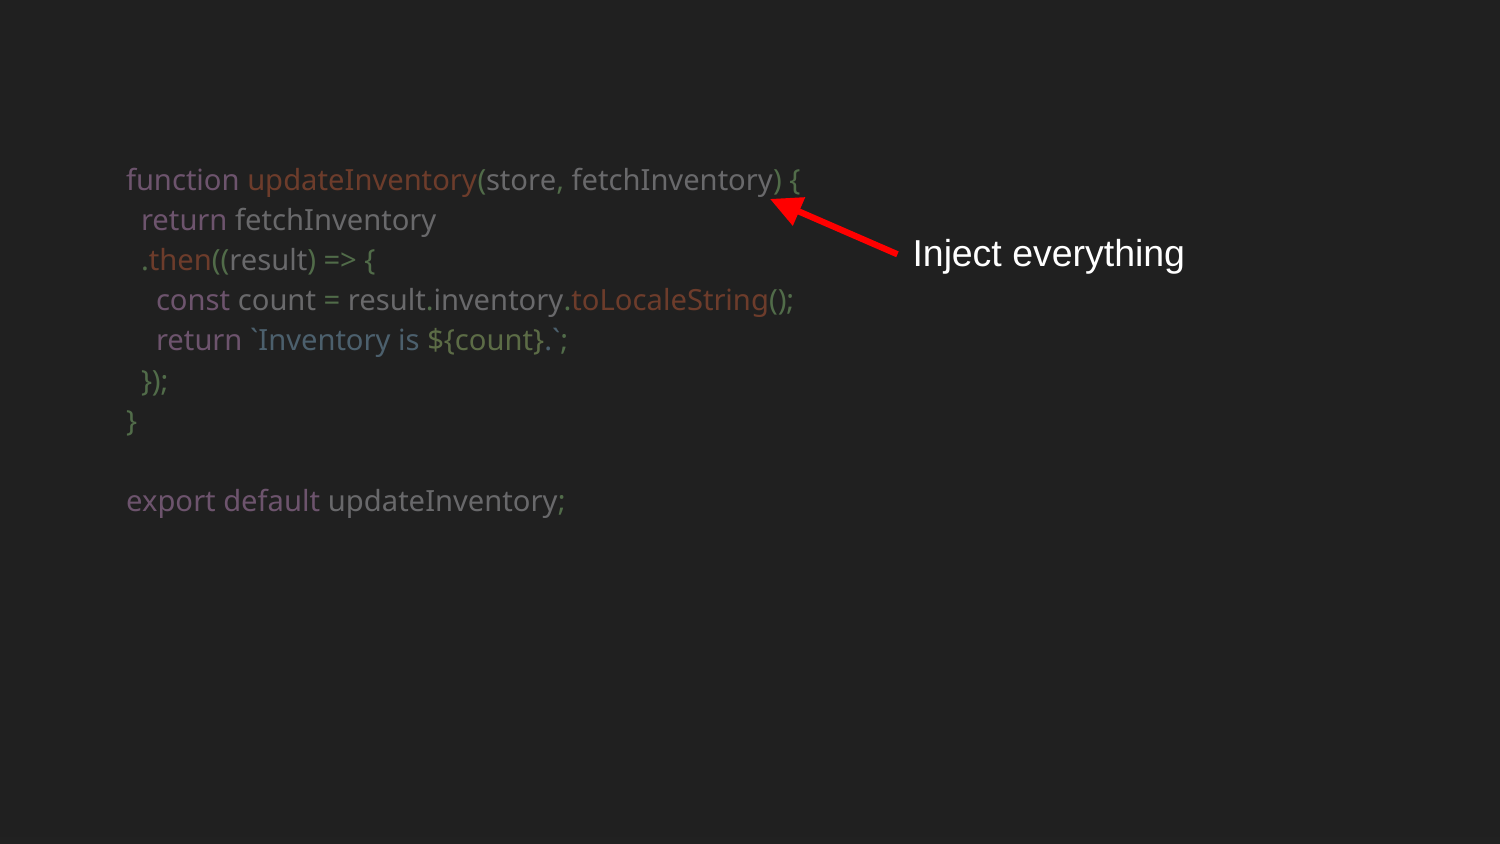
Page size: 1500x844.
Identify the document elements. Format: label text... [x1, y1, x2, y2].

text_box Inject everything [897, 213, 1357, 295]
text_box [770, 198, 898, 255]
text_box [0, 0, 1500, 837]
